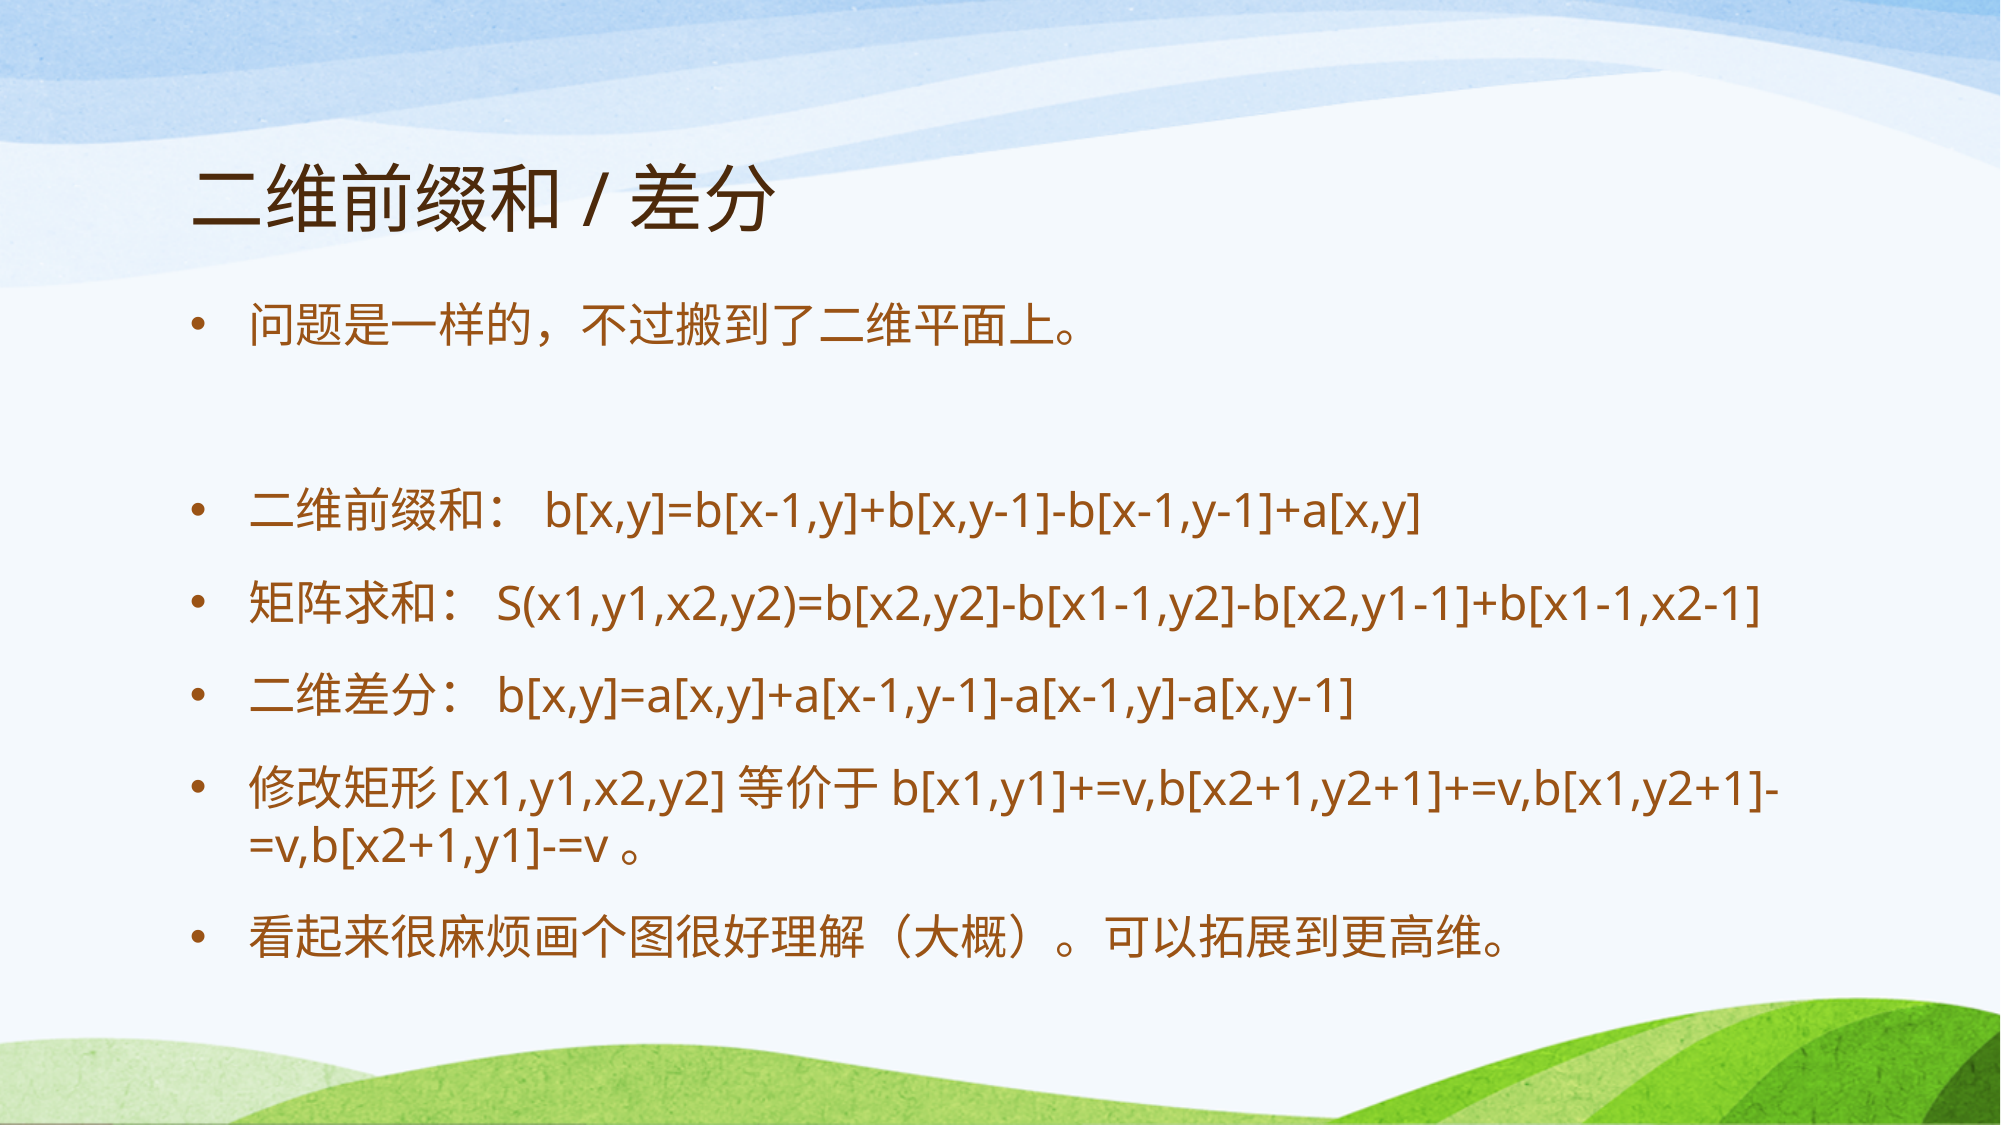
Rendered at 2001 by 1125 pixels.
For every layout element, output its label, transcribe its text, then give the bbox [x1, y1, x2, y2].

list 问题是一样的，不过搬到了二维平面上。 二维前缀和：b[x,y]=b[x-1,y]+b[x,y-1]-b[x-1,y-1]+a[x,y] 矩阵求和：S(x1,y1,x2,y2)=b[x2,y2]-b[x1-1,y2]-b[x2,y1-1]+b[x1-1,x2-1] 二维差分：b[x,y]=a[x,y]+a[x-1,y-1]-a[x-1,y]-a[x,y-1] 修改矩形[x1,y1,x2,y2]等价于b[x1,y1]+=v,b[x2+1,y2+1]+=v,b[x1,y2+1]-=v,b[x2+1,y1]-=v。 看起来很麻烦画个图很好理解（大概）。可以拓展到更高维。 [174, 287, 1825, 982]
picture [0, 0, 2001, 1125]
title 二维前缀和/差分 [174, 50, 1825, 250]
